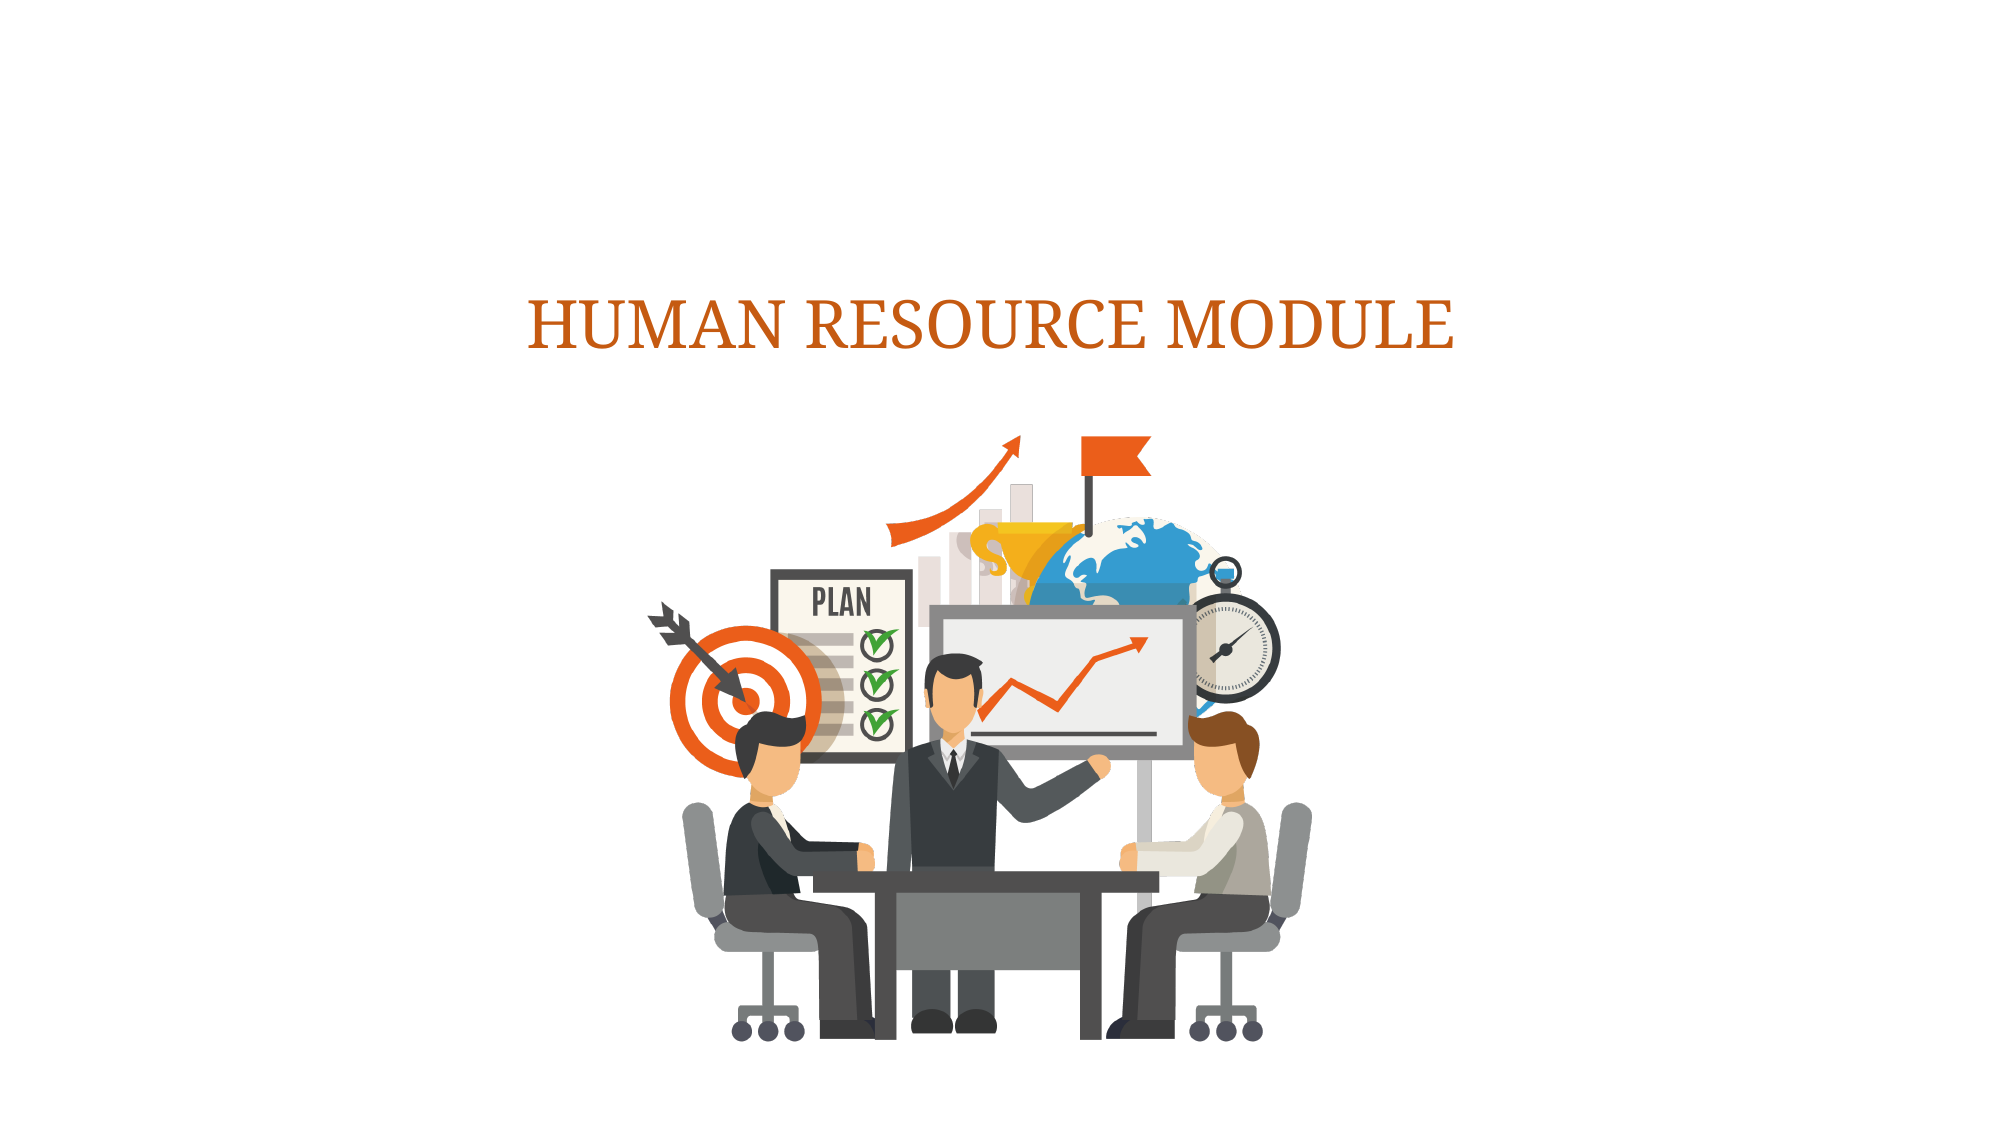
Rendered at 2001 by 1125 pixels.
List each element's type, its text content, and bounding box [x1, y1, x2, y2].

picture [615, 353, 1385, 1123]
text_box HUMAN RESOURCE MODULE [511, 274, 1489, 369]
